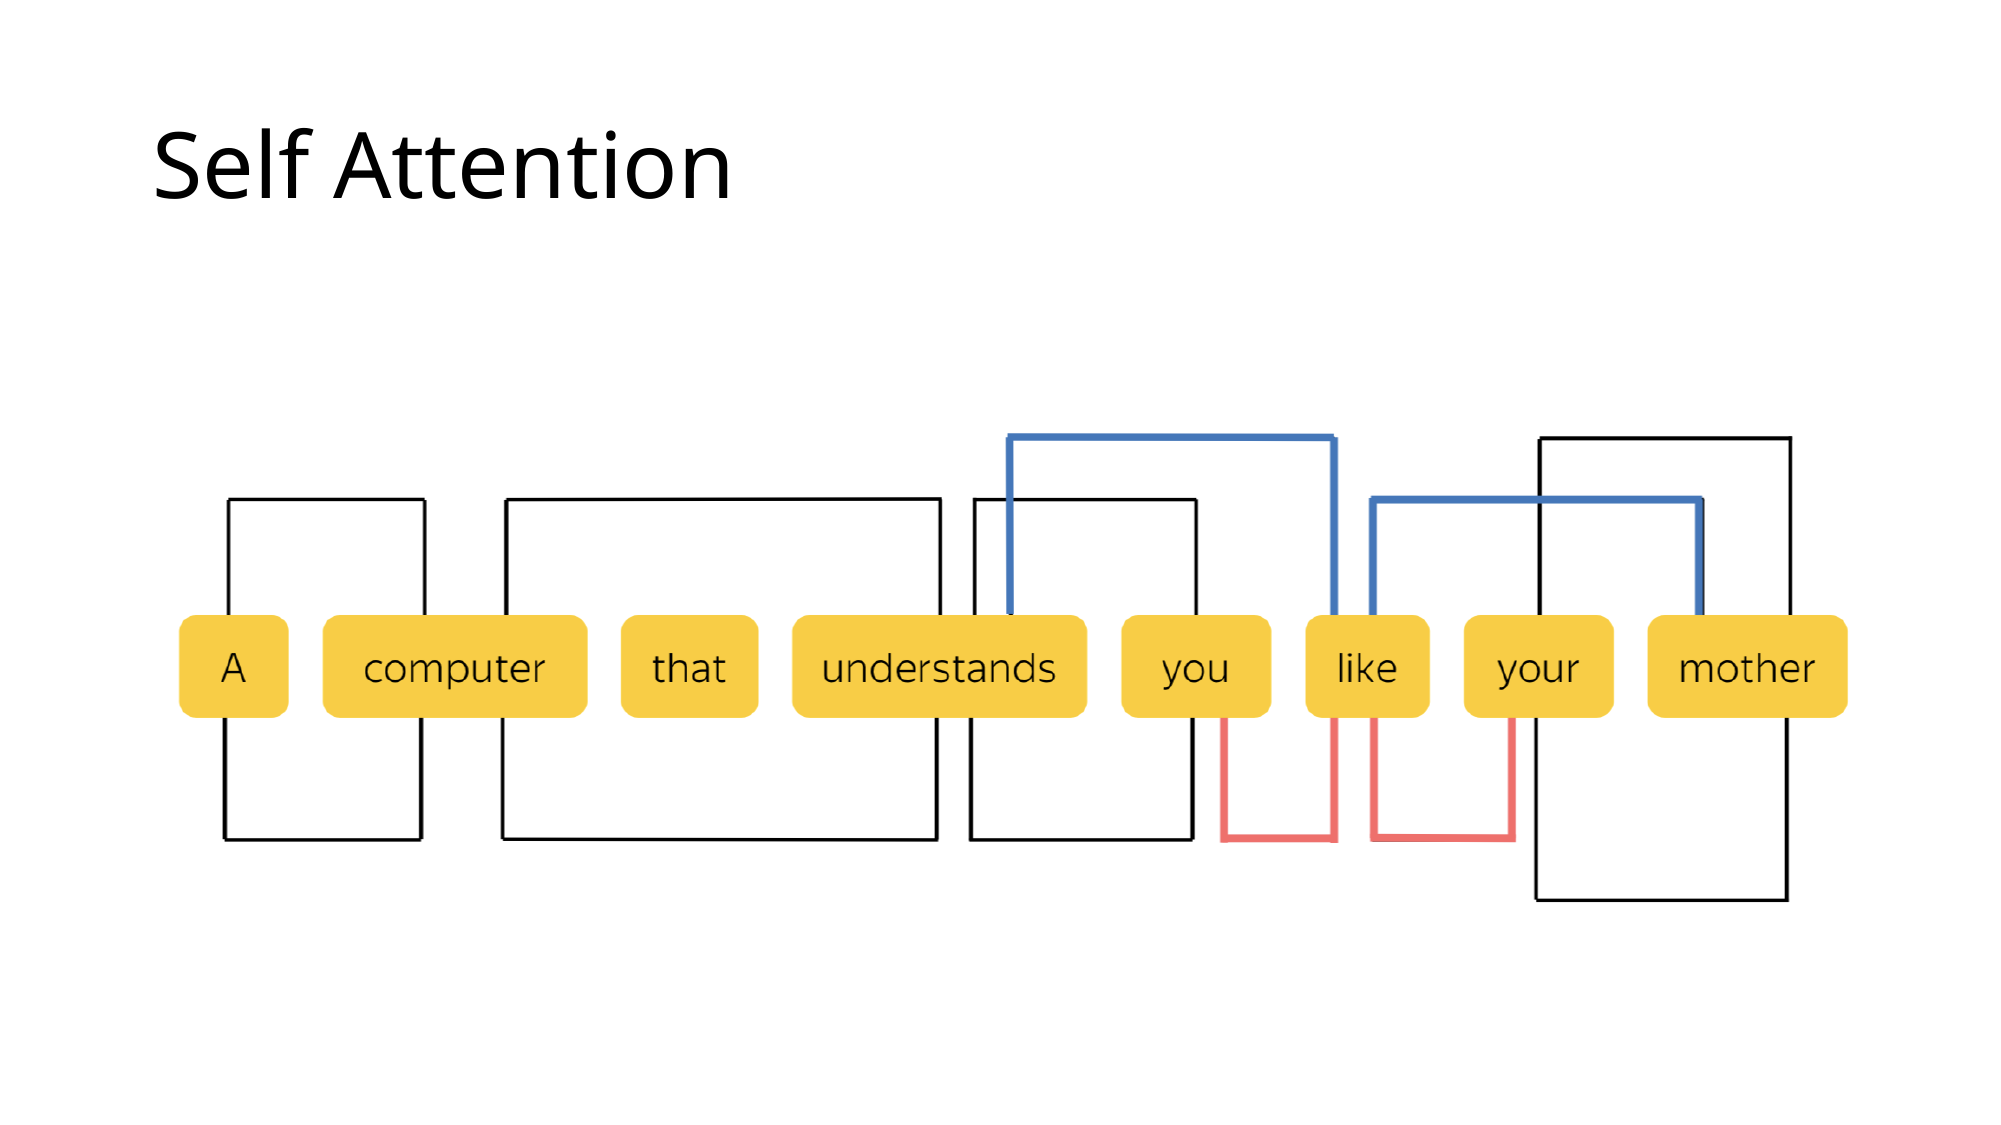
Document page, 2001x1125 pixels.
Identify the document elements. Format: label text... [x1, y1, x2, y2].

title Self Attention [137, 59, 1863, 278]
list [137, 394, 1863, 919]
